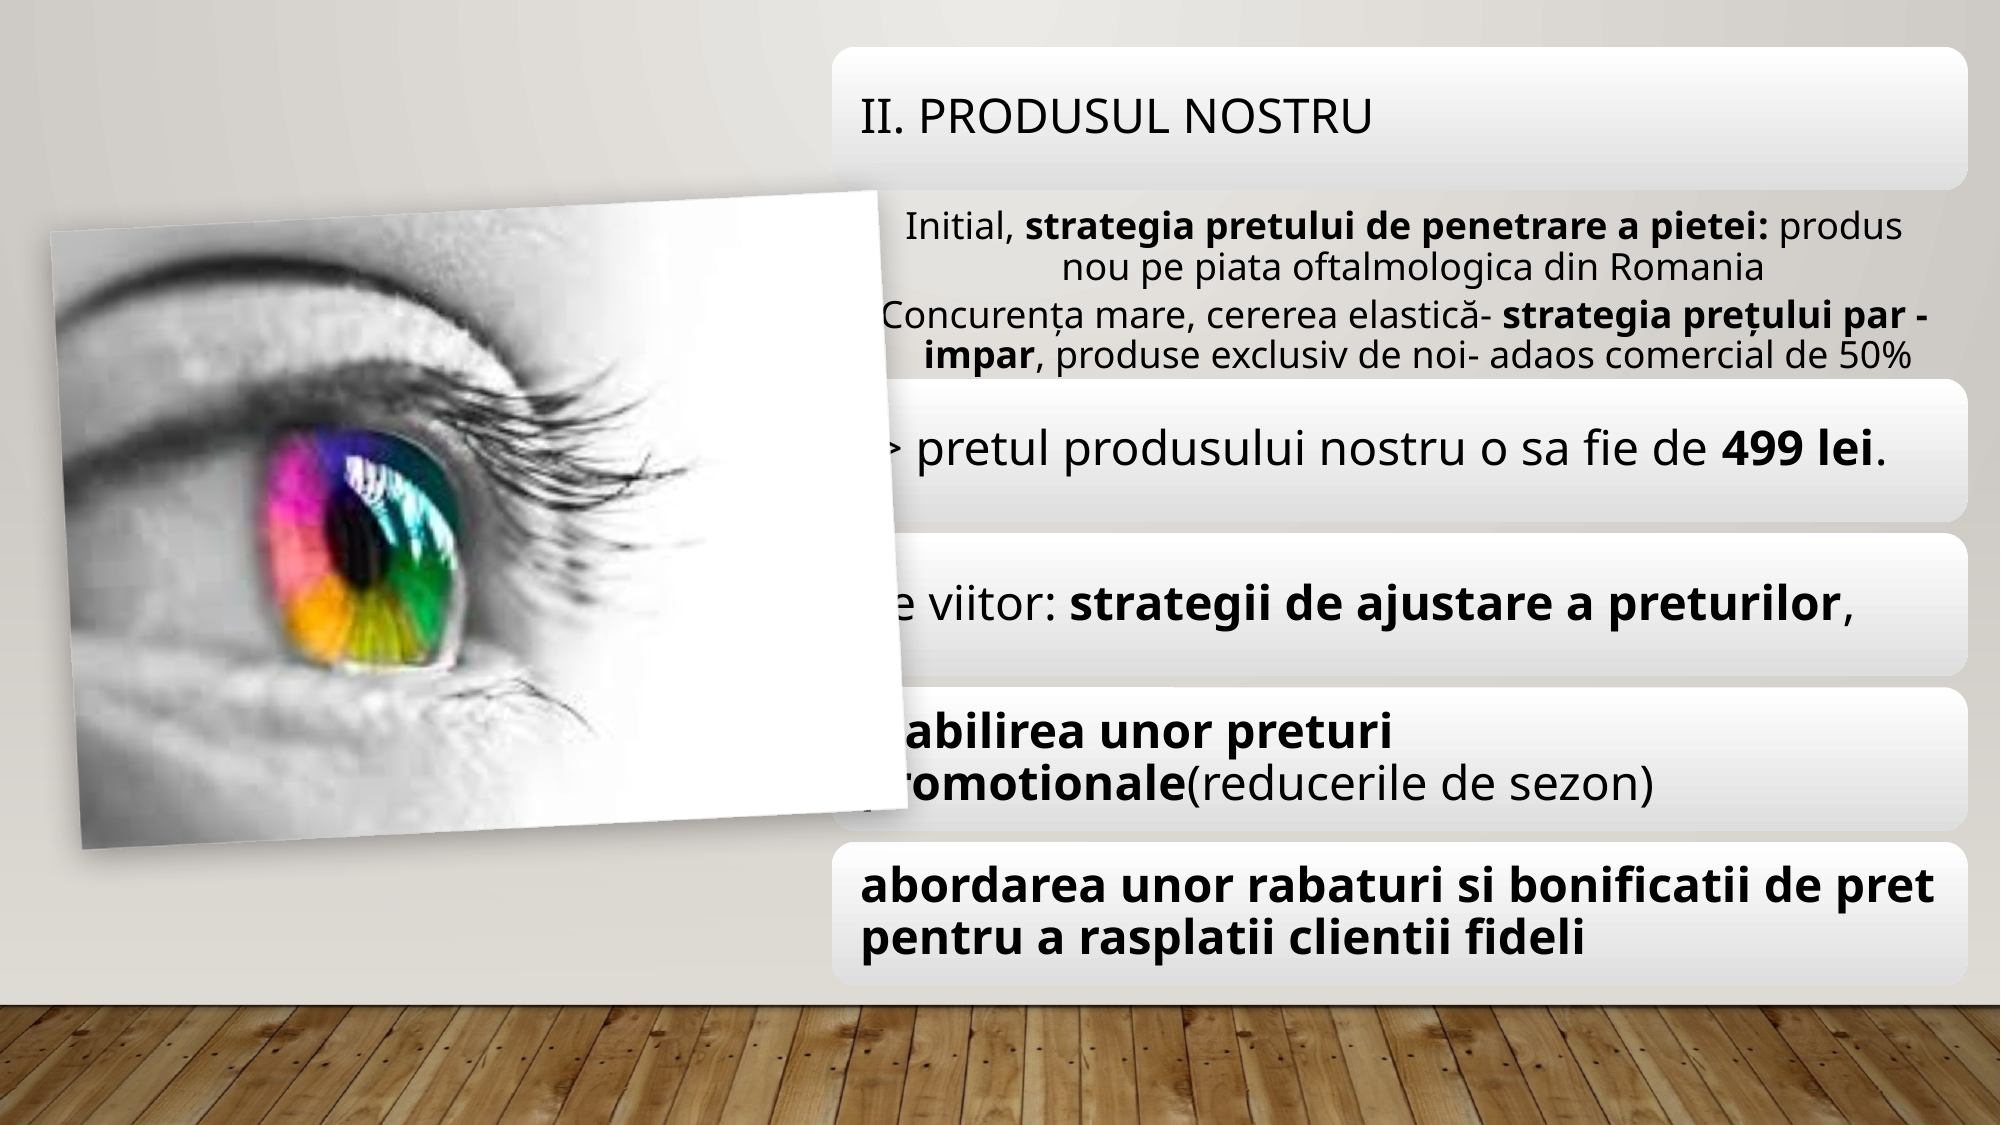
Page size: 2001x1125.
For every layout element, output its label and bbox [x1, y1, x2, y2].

picture [52, 194, 893, 849]
text_box [0, 0, 2000, 330]
picture [0, 1006, 2000, 1125]
text_box [831, 46, 1968, 998]
text_box [0, 330, 2000, 1004]
